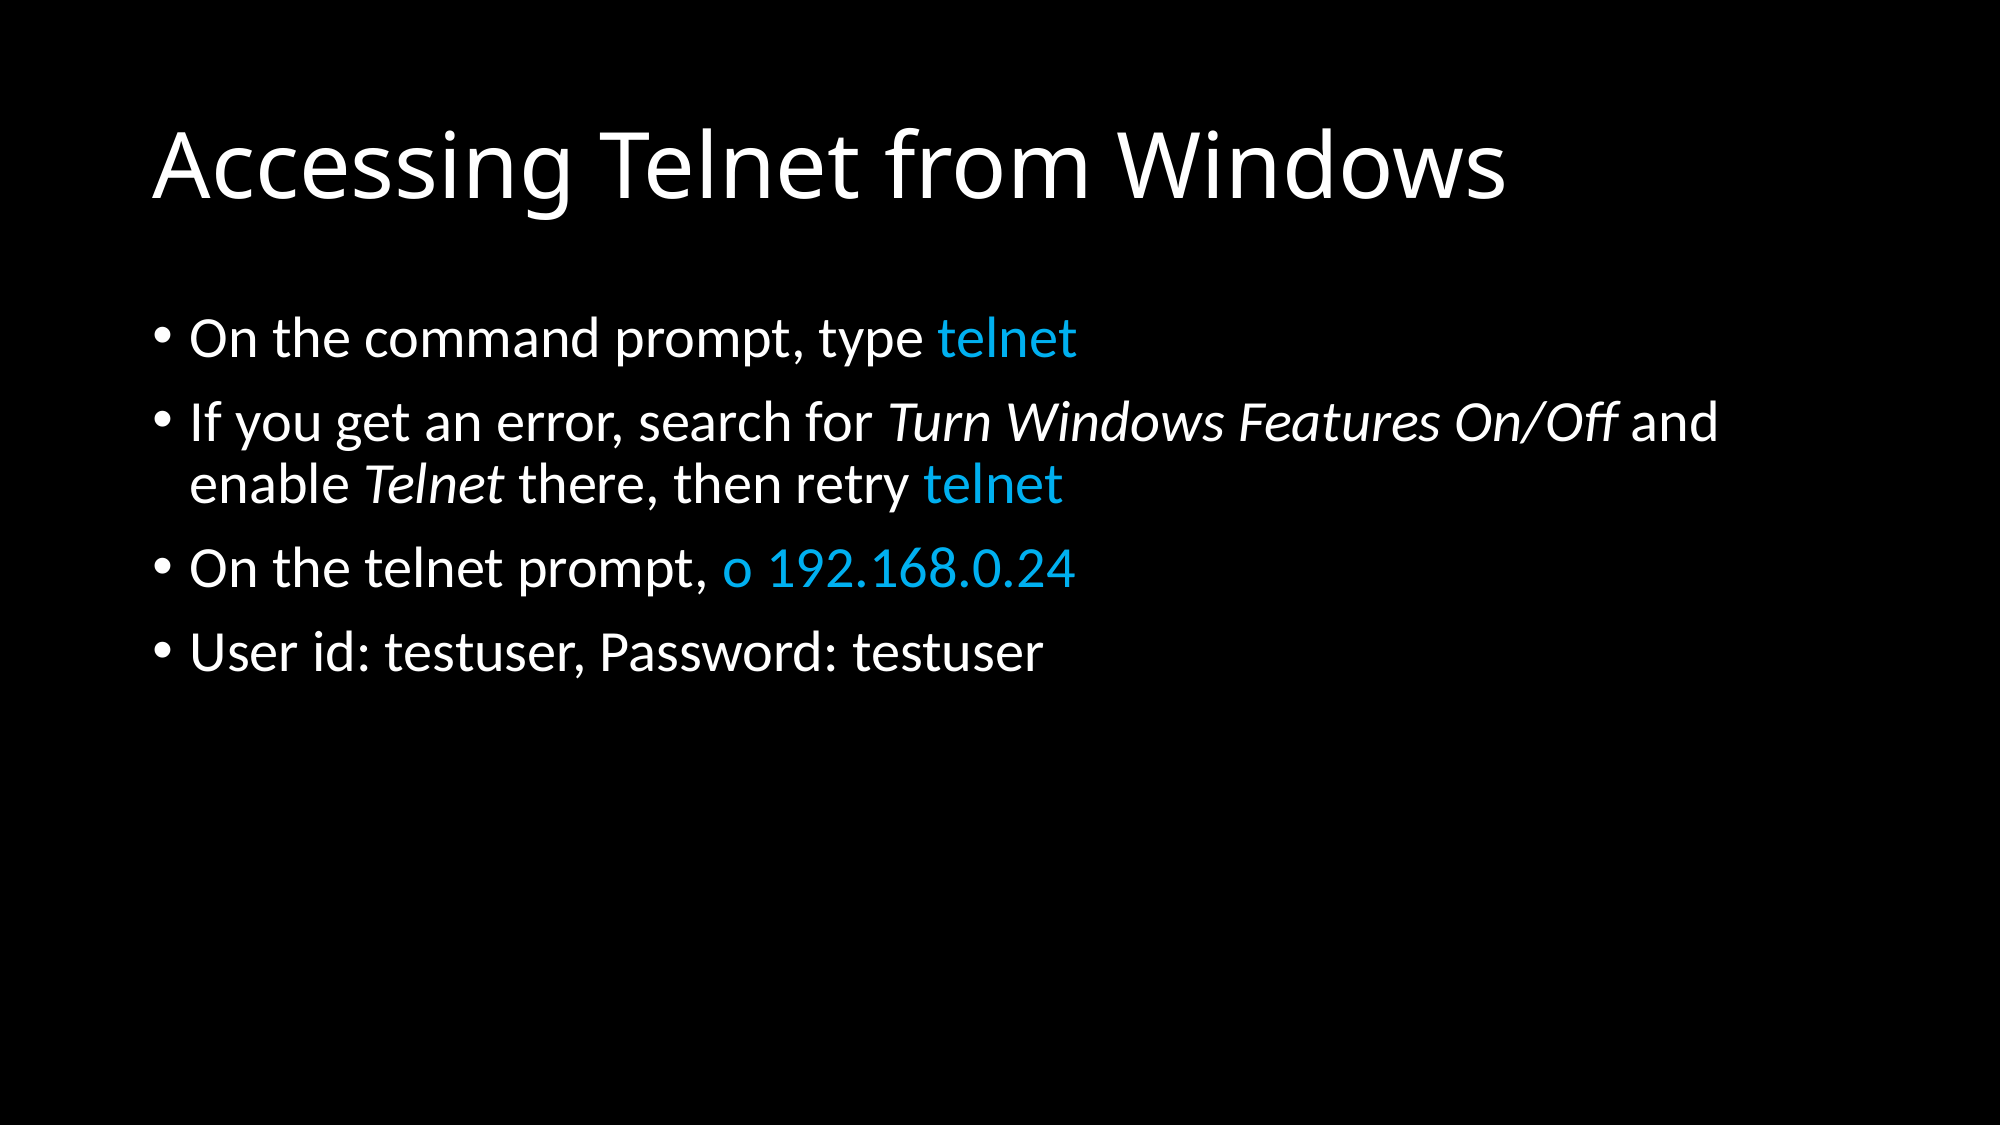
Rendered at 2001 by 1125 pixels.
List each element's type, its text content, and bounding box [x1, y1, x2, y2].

list On the command prompt, type telnet If you get an error, search for Turn Windows Features On/Off and enable Telnet there, then retry telnet On the telnet prompt, o 192.168.0.24 User id: testuser, Password: testuser [137, 299, 1863, 1014]
title Accessing Telnet from Windows [137, 59, 1863, 278]
